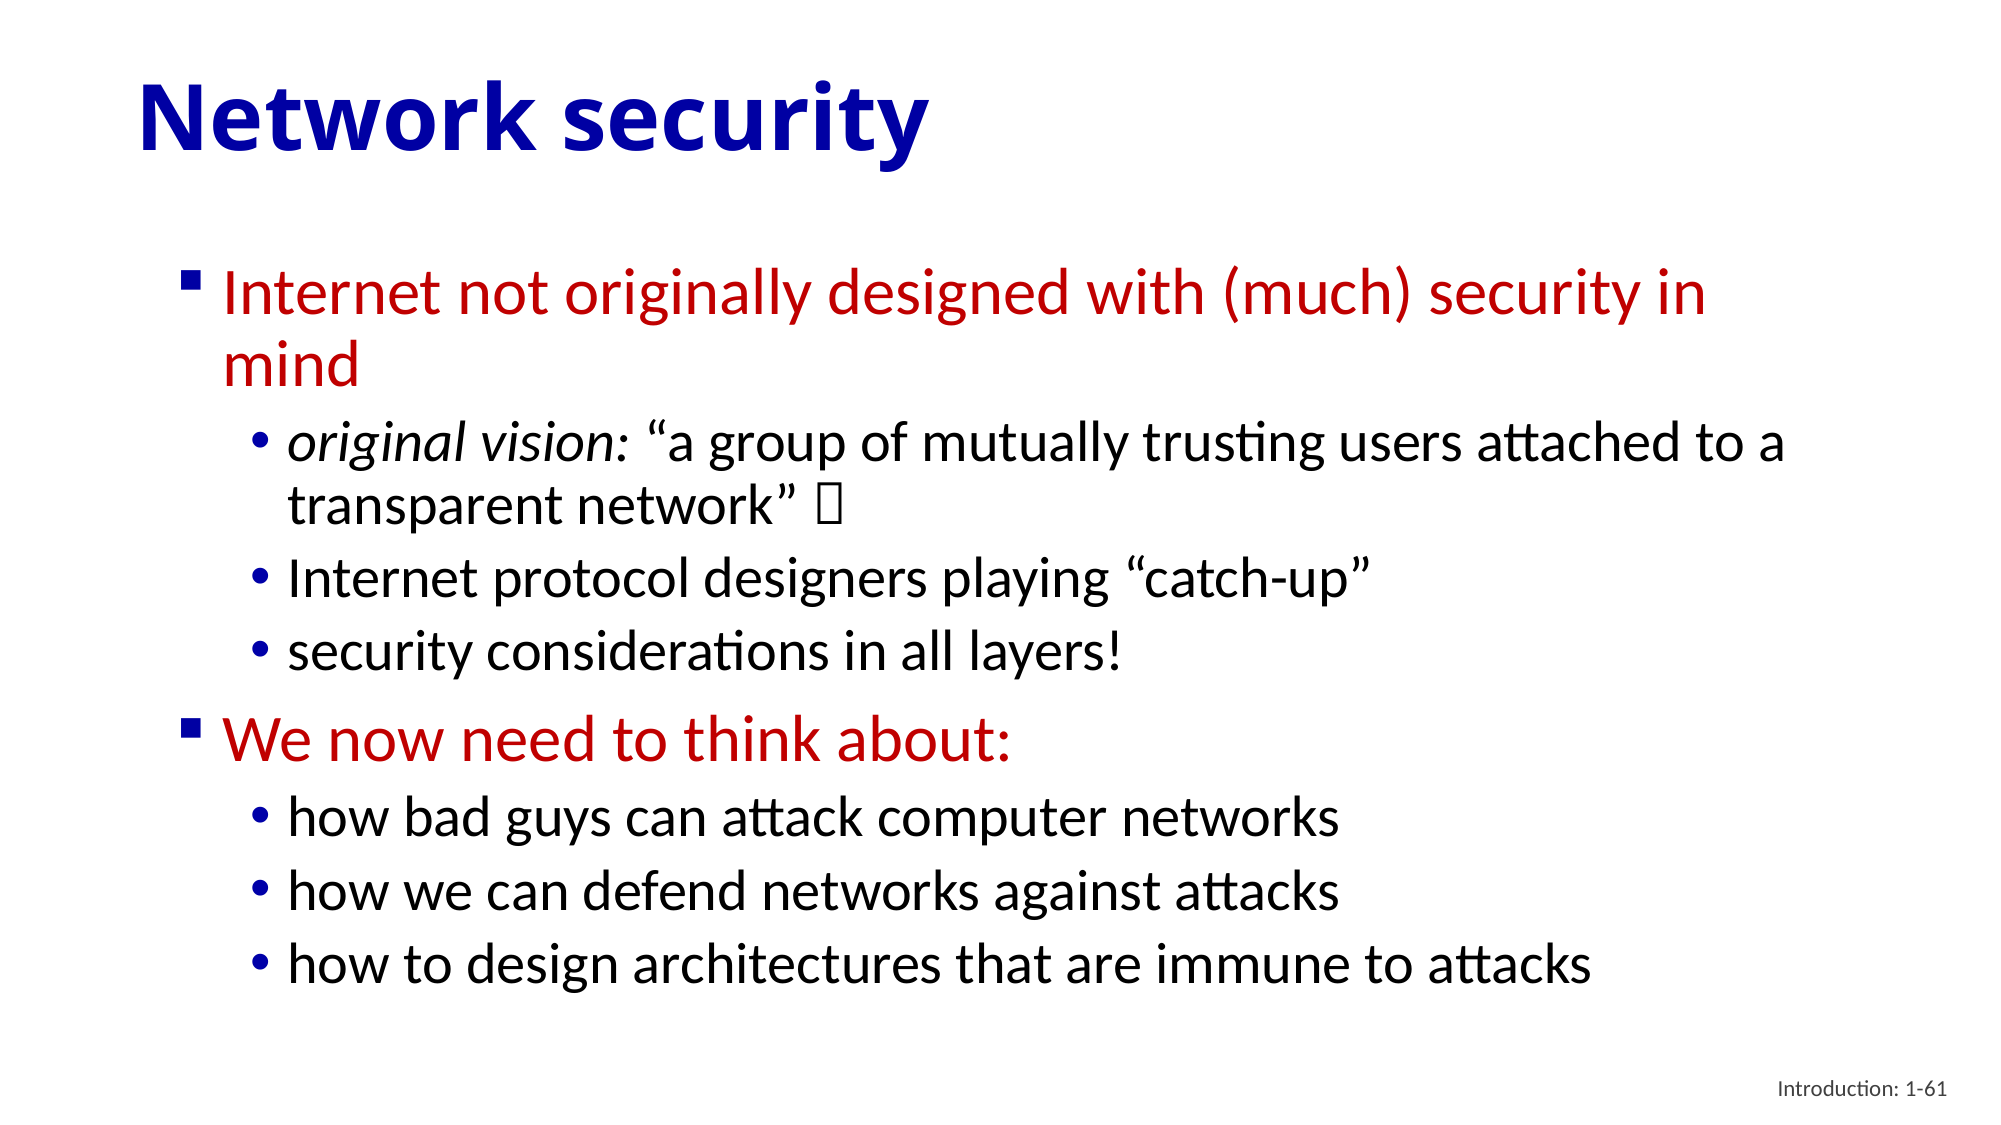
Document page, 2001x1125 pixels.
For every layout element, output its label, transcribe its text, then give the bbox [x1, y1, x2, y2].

text_box Internet not originally designed with (much) security in mind original vision: “a group of mutually trusting users attached to a transparent network”  Internet protocol designers playing “catch-up” security considerations in all layers! We now need to think about: how bad guys can attack computer networks how we can defend networks against attacks how to design architectures that are immune to attacks [160, 249, 1858, 1057]
slide_number Introduction: 1-<number> [1512, 1056, 1963, 1117]
title Network security [135, 47, 1861, 195]
